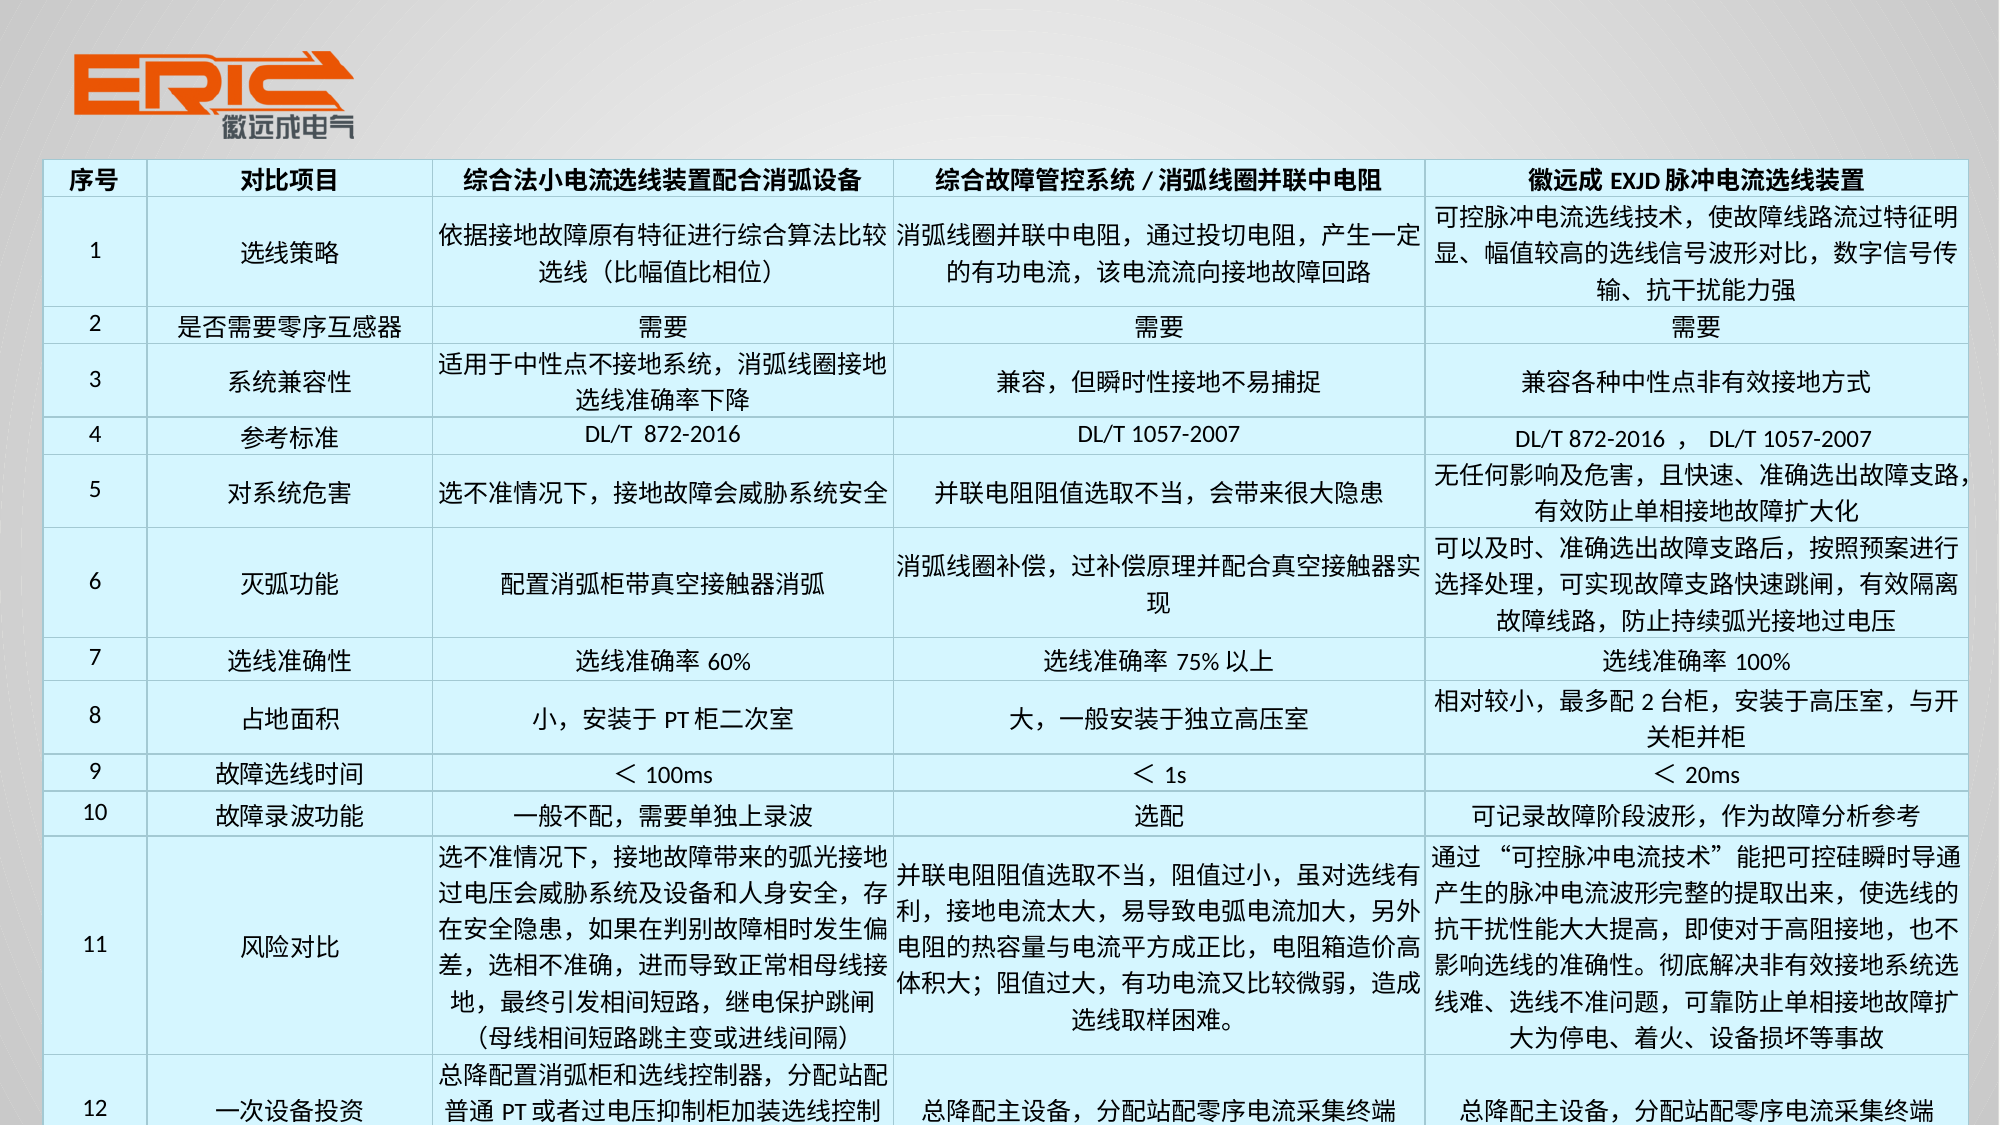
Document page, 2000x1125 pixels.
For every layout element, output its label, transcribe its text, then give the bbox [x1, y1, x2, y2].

table_cell 可记录故障阶段波形，作为故障分析参考 [1426, 792, 1968, 835]
table_cell 选不准情况下，接地故障会威胁系统安全 [433, 455, 893, 527]
table_cell 6 [44, 528, 146, 637]
table_cell 选配 [894, 792, 1424, 835]
table_cell 可以及时、准确选出故障支路后，按照预案进行选择处理，可实现故障支路快速跳闸，有效隔离故障线路，防止持续弧光接地过电压 [1426, 528, 1968, 637]
table_cell 一次设备投资 [148, 1055, 432, 1125]
table_cell 2 [44, 307, 146, 343]
table_cell 消弧线圈并联中电阻，通过投切电阻，产生一定的有功电流，该电流流向接地故障回路 [894, 197, 1424, 306]
table_header 徽远成EXJD脉冲电流选线装置 [1426, 160, 1968, 196]
table_header 序号 [44, 160, 146, 196]
table_cell 并联电阻阻值选取不当，阻值过小，虽对选线有利，接地电流太大，易导致电弧电流加大，另外电阻的热容量与电流平方成正比，电阻箱造价高，体积大；阻值过大，有功电流又比较微弱，造成选线取样困难。 [894, 837, 1424, 1054]
table_cell 总降配置消弧柜和选线控制器，分配站配普通PT或者过电压抑制柜加装选线控制器 [433, 1055, 893, 1125]
table_cell 需要 [894, 307, 1424, 343]
table_cell 总降配主设备，分配站配零序电流采集终端 [1426, 1055, 1968, 1125]
table_cell 总降配主设备，分配站配零序电流采集终端 [894, 1055, 1424, 1125]
table_header 综合故障管控系统/消弧线圈并联中电阻 [894, 160, 1424, 196]
table_cell 兼容各种中性点非有效接地方式 [1426, 344, 1968, 416]
table_header 对比项目 [148, 160, 432, 196]
table_cell 参考标准 [148, 418, 432, 454]
table_cell 选不准情况下，接地故障带来的弧光接地过电压会威胁系统及设备和人身安全，存在安全隐患，如果在判别故障相时发生偏差，选相不准确，进而导致正常相母线接地，最终引发相间短路，继电保护跳闸（母线相间短路跳主变或进线间隔） [433, 837, 893, 1054]
table_cell 对系统危害 [148, 455, 432, 527]
table_cell 9 [44, 755, 146, 790]
table_cell 配置消弧柜带真空接触器消弧 [433, 528, 893, 637]
table_cell ＜20ms [1426, 755, 1968, 790]
table_cell DL/T 1057-2007 [894, 418, 1424, 454]
table_cell 需要 [1426, 307, 1968, 343]
table_cell 相对较小，最多配2台柜，安装于高压室，与开关柜并柜 [1426, 681, 1968, 753]
table_cell 通过 “可控脉冲电流技术”能把可控硅瞬时导通产生的脉冲电流波形完整的提取出来，使选线的抗干扰性能大大提高，即使对于高阻接地，也不影响选线的准确性。彻底解决非有效接地系统选线难、选线不准问题，可靠防止单相接地故障扩大为停电、着火、设备损坏等事故 [1426, 837, 1968, 1054]
table_cell 兼容，但瞬时性接地不易捕捉 [894, 344, 1424, 416]
table_cell 消弧线圈补偿，过补偿原理并配合真空接触器实现 [894, 528, 1424, 637]
table_cell 并联电阻阻值选取不当，会带来很大隐患 [894, 455, 1424, 527]
table_cell 11 [44, 837, 146, 1054]
table_cell ＜1s [894, 755, 1424, 790]
table_cell 选线准确性 [148, 638, 432, 680]
table_cell 需要 [433, 307, 893, 343]
table_cell 占地面积 [148, 681, 432, 753]
table_cell DL/T 872-2016 [433, 418, 893, 454]
table_cell 5 [44, 455, 146, 527]
table_cell 选线策略 [148, 197, 432, 306]
table_cell 适用于中性点不接地系统，消弧线圈接地选线准确率下降 [433, 344, 893, 416]
table_cell 灭弧功能 [148, 528, 432, 637]
table_cell 依据接地故障原有特征进行综合算法比较选线（比幅值比相位） [433, 197, 893, 306]
table_cell 7 [44, 638, 146, 680]
table_cell 风险对比 [148, 837, 432, 1054]
table_cell 故障选线时间 [148, 755, 432, 790]
table_cell 可控脉冲电流选线技术，使故障线路流过特征明显、幅值较高的选线信号波形对比，数字信号传输、抗干扰能力强 [1426, 197, 1968, 306]
table_header 综合法小电流选线装置配合消弧设备 [433, 160, 893, 196]
table_cell 10 [44, 792, 146, 835]
table_cell 选线准确率60% [433, 638, 893, 680]
picture [74, 50, 354, 139]
table_cell 一般不配，需要单独上录波 [433, 792, 893, 835]
table_cell ＜100ms [433, 755, 893, 790]
table_cell 选线准确率75%以上 [894, 638, 1424, 680]
table_cell 是否需要零序互感器 [148, 307, 432, 343]
table_cell 无任何影响及危害，且快速、准确选出故障支路，有效防止单相接地故障扩大化 [1426, 455, 1968, 527]
table_cell 3 [44, 344, 146, 416]
table_cell 1 [44, 197, 146, 306]
table_cell 选线准确率100% [1426, 638, 1968, 680]
table_cell 系统兼容性 [148, 344, 432, 416]
table_cell 4 [44, 418, 146, 454]
table_cell 大，一般安装于独立高压室 [894, 681, 1424, 753]
table_cell 故障录波功能 [148, 792, 432, 835]
table_cell 小，安装于PT柜二次室 [433, 681, 893, 753]
table_cell 8 [44, 681, 146, 753]
table_cell 12 [44, 1055, 146, 1125]
table_cell DL/T 872-2016 ，DL/T 1057-2007 [1426, 418, 1968, 454]
